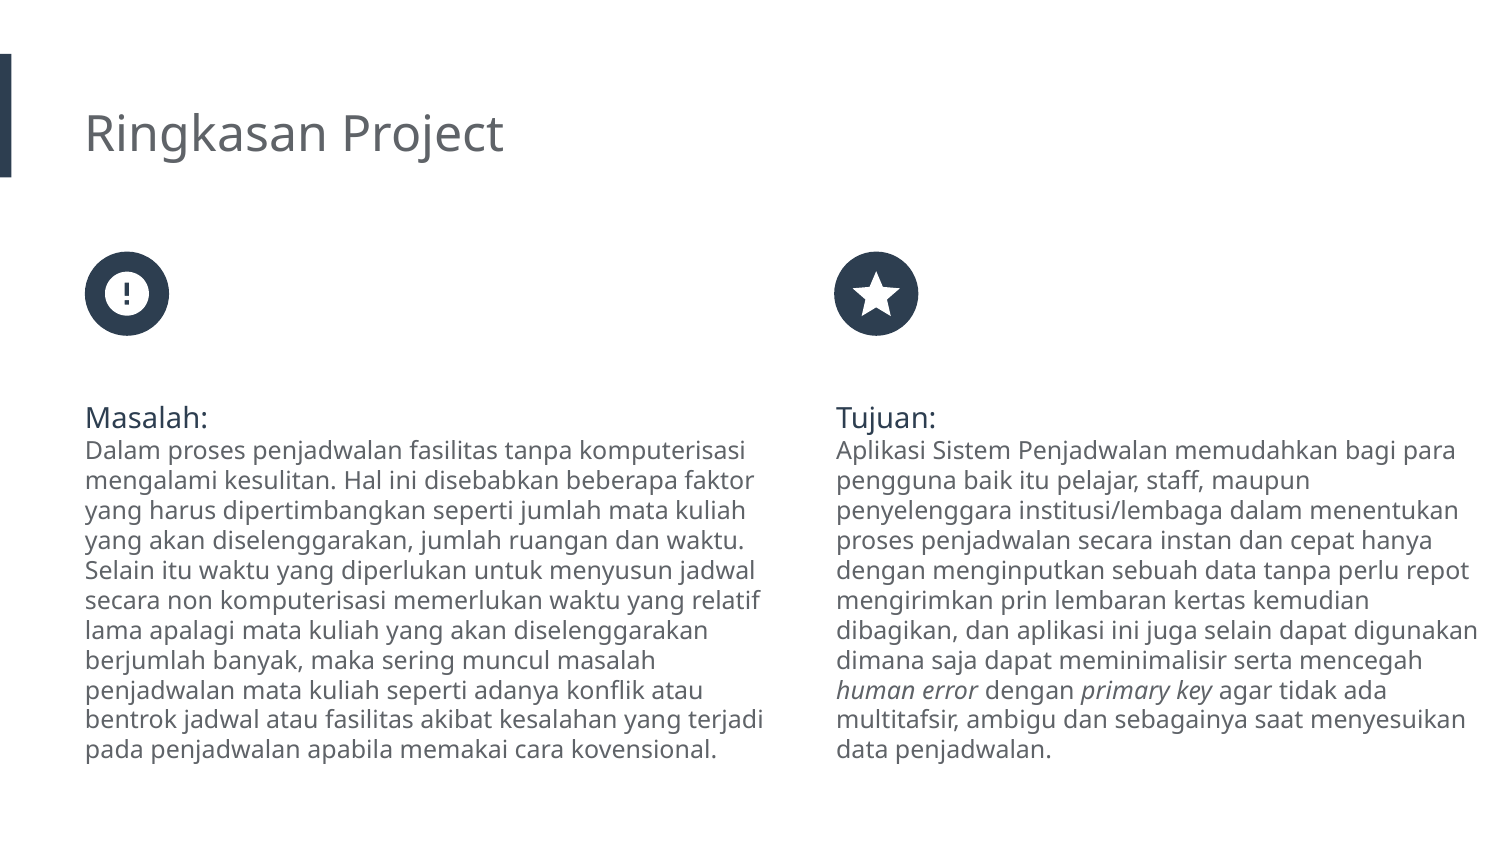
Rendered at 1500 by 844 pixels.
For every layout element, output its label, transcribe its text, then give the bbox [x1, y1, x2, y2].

text_box Ringkasan Project [84, 85, 1095, 176]
text_box [84, 251, 170, 336]
text_box [105, 271, 149, 316]
text_box [834, 251, 919, 336]
text_box Masalah: Dalam proses penjadwalan fasilitas tanpa komputerisasi mengalami kesulitan. Hal ini disebabkan beberapa faktor yang harus dipertimbangkan seperti jumlah mata kuliah yang akan diselenggarakan, jumlah ruangan dan waktu. Selain itu waktu yang diperlukan untuk menyusun jadwal secara non komputerisasi memerlukan waktu yang relatif lama apalagi mata kuliah yang akan diselenggarakan berjumlah banyak, maka sering muncul masalah penjadwalan mata kuliah seperti adanya konflik atau bentrok jadwal atau fasilitas akibat kesalahan yang terjadi pada penjadwalan apabila memakai cara kovensional. [84, 367, 793, 779]
text_box Tujuan: Aplikasi Sistem Penjadwalan memudahkan bagi para pengguna baik itu pelajar, staff, maupun penyelenggara institusi/lembaga dalam menentukan proses penjadwalan secara instan dan cepat hanya dengan menginputkan sebuah data tanpa perlu repot mengirimkan prin lembaran kertas kemudian dibagikan, dan aplikasi ini juga selain dapat digunakan dimana saja dapat meminimalisir serta mencegah human error dengan primary key agar tidak ada multitafsir, ambigu dan sebagainya saat menyesuikan data penjadwalan. [835, 367, 1500, 779]
text_box [852, 271, 900, 317]
